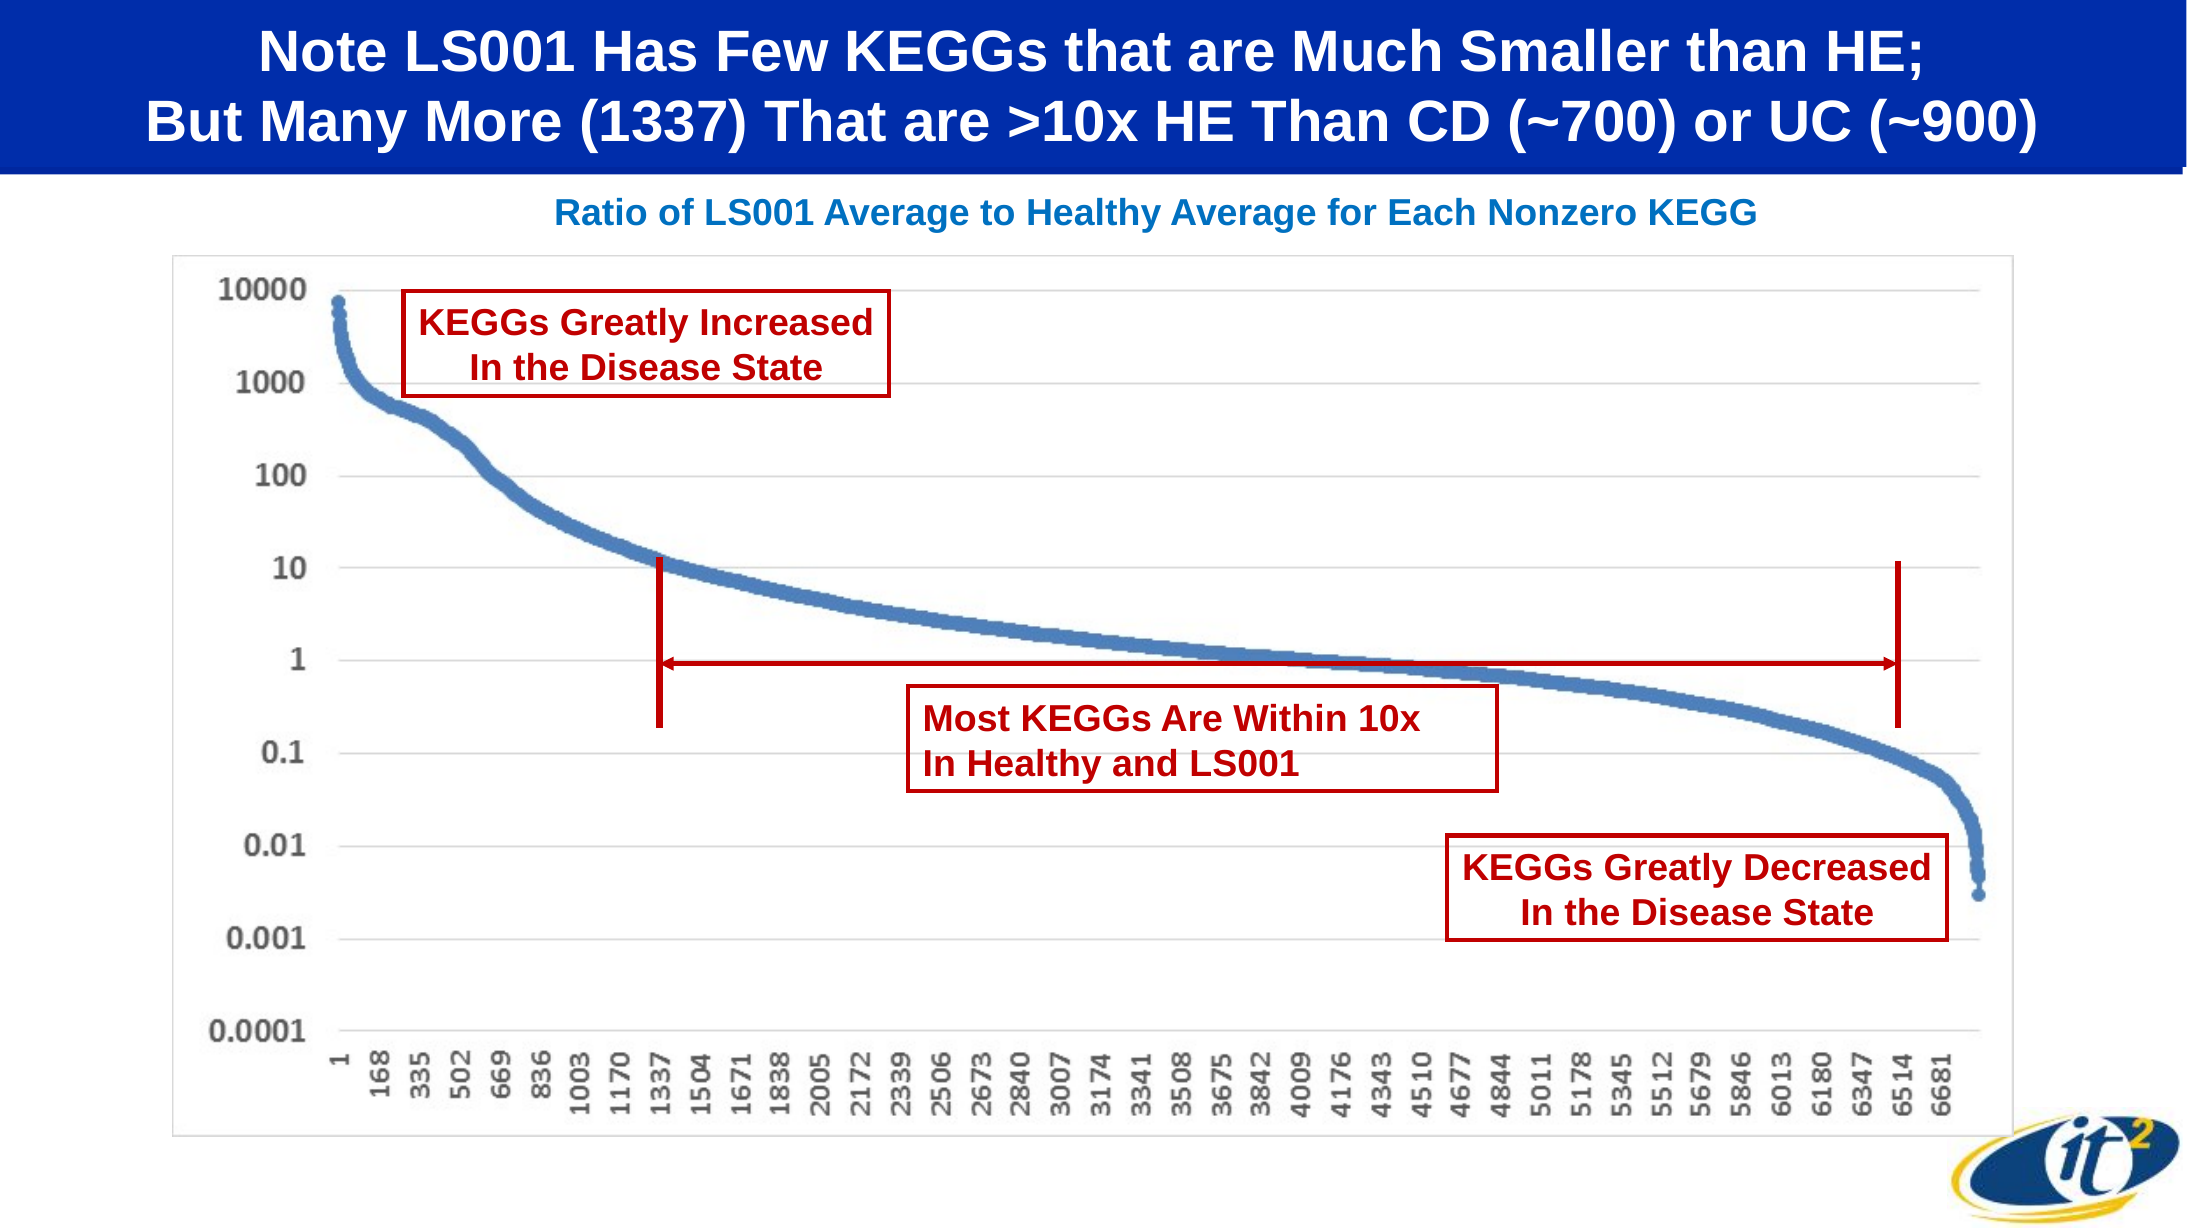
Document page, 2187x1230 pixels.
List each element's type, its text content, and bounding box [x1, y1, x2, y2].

text_box Ratio of LS001 Average to Healthy Average for Each Nonzero KEGG [539, 180, 1774, 241]
picture [172, 254, 2183, 1228]
title Note LS001 Has Few KEGGs that are Much Smaller than HE; But Many More (1337) That are >10x HE Than CD (~700) or UC (~900) [0, 0, 2187, 167]
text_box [659, 556, 1899, 793]
